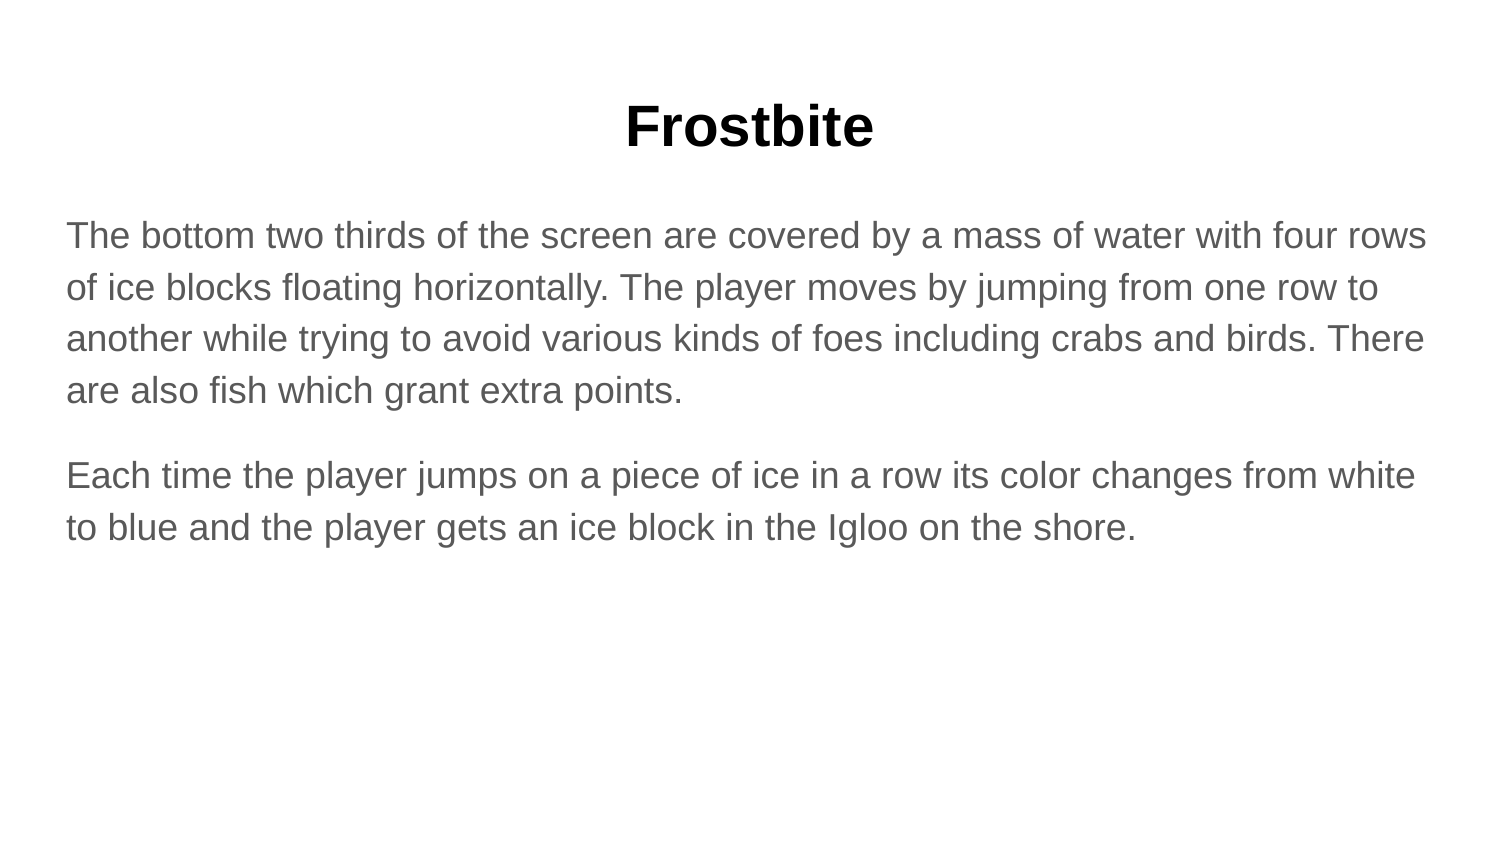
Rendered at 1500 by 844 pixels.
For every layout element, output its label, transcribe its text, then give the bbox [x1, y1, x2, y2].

title Frostbite [51, 72, 1449, 167]
list The bottom two thirds of the screen are covered by a mass of water with four rows of ice blocks floating horizontally. The player moves by jumping from one row to another while trying to avoid various kinds of foes including crabs and birds. There are also fish which grant extra points. Each time the player jumps on a piece of ice in a row its color changes from white to blue and the player gets an ice block in the Igloo on the shore. [51, 189, 1449, 750]
